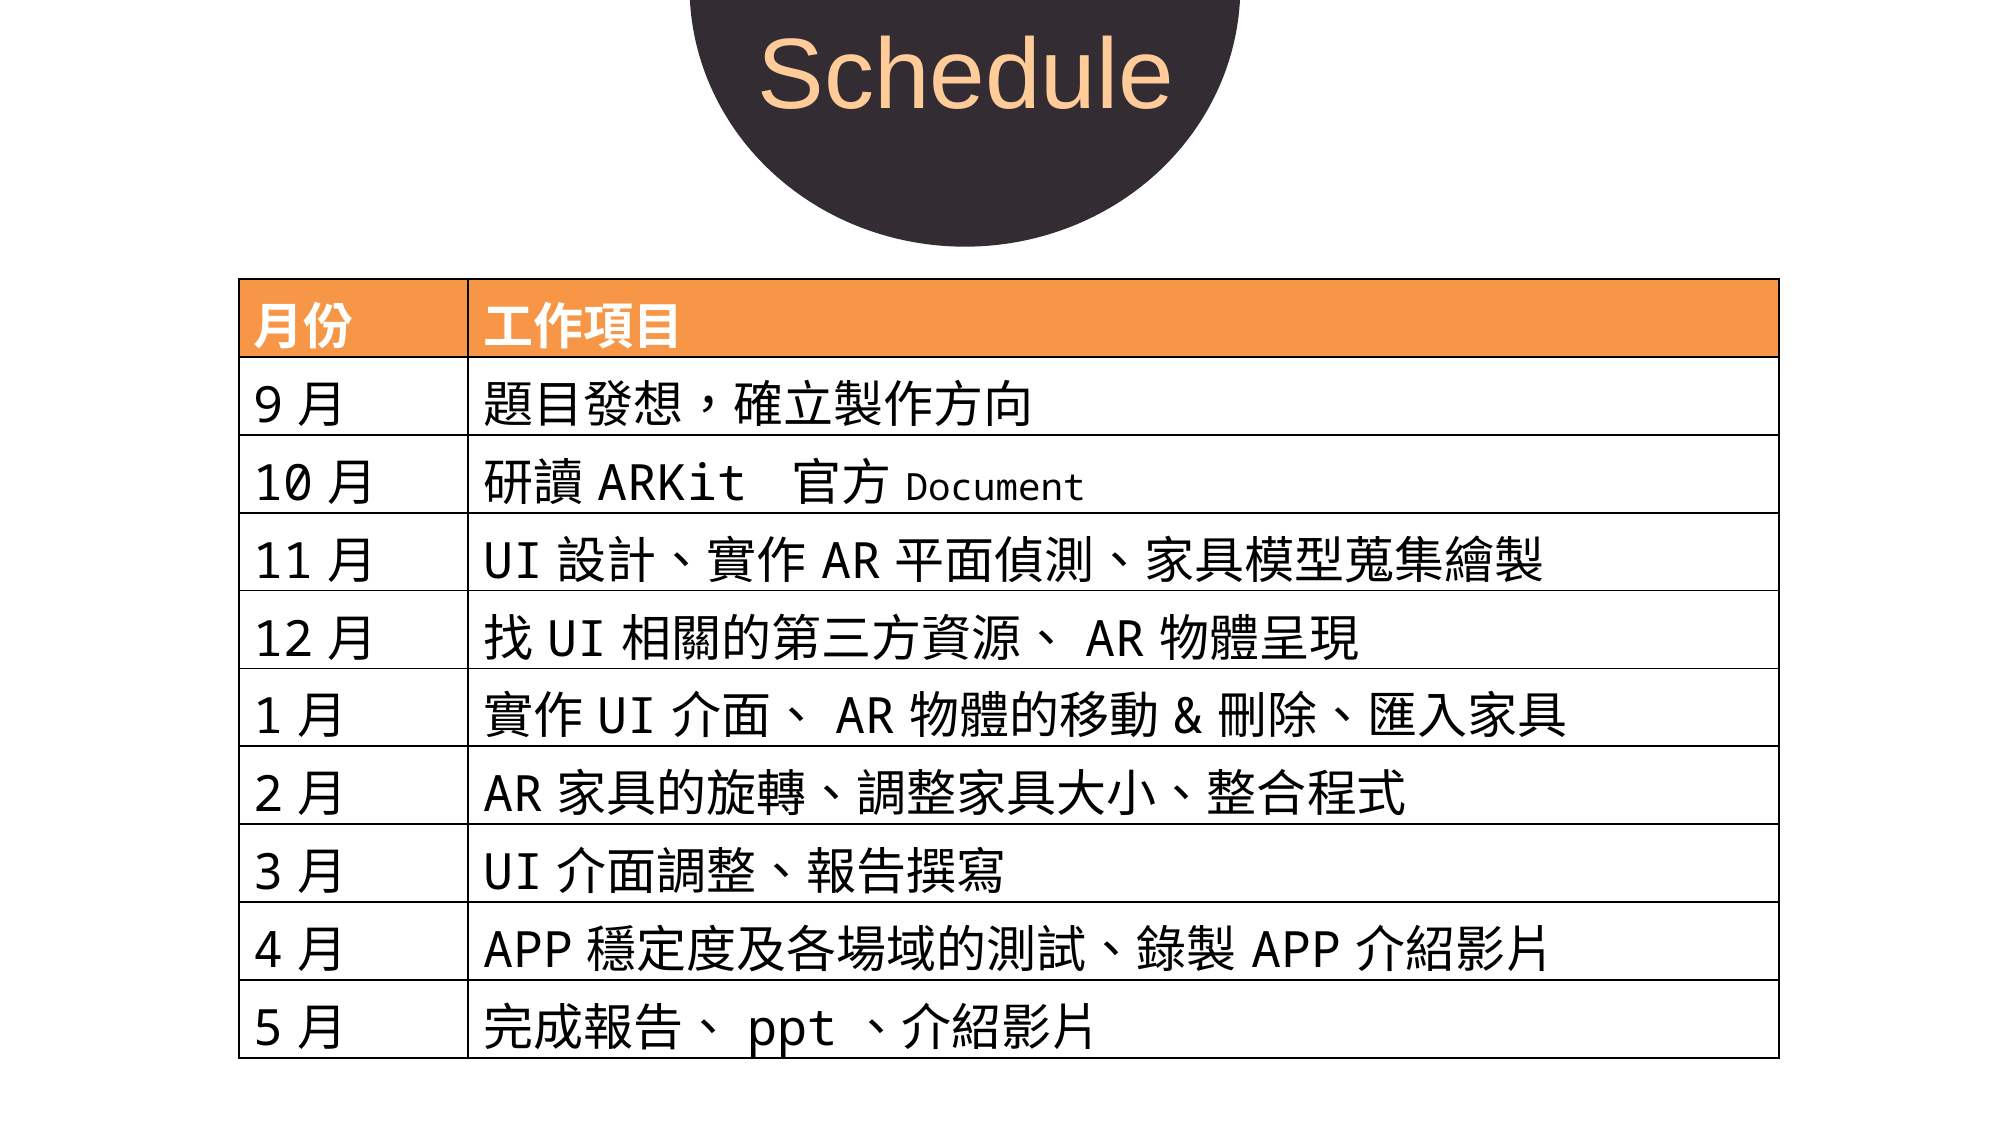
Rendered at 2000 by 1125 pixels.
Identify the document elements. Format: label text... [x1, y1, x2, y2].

table_header 月份 [240, 280, 467, 356]
table_cell 研讀ARKit 官方Document [469, 436, 1778, 512]
table_cell 3月 [240, 825, 467, 901]
table_cell 10月 [240, 436, 467, 512]
table_cell 5月 [240, 981, 467, 1057]
table_cell 11月 [240, 514, 467, 590]
table_cell 題目發想，確立製作方向 [469, 358, 1778, 434]
table_cell 4月 [240, 903, 467, 979]
text_box Schedule [743, 1, 1234, 137]
table_cell APP穩定度及各場域的測試、錄製APP介紹影片 [469, 903, 1778, 979]
table_header 工作項目 [469, 280, 1778, 356]
table_cell UI設計、實作AR平面偵測、家具模型蒐集繪製 [469, 514, 1778, 590]
table_cell AR家具的旋轉、調整家具大小、整合程式 [469, 747, 1778, 823]
table_cell 找UI相關的第三方資源、AR物體呈現 [469, 591, 1778, 668]
table_cell 2月 [240, 747, 467, 823]
table_cell 完成報告、ppt、介紹影片 [469, 981, 1778, 1057]
table_cell 1月 [240, 669, 467, 745]
table_cell 9月 [240, 358, 467, 434]
table_cell UI介面調整、報告撰寫 [469, 825, 1778, 901]
text_box [687, 0, 1243, 249]
table_cell 12月 [240, 591, 467, 668]
table_cell 實作UI介面、AR物體的移動&刪除、匯入家具 [469, 669, 1778, 745]
